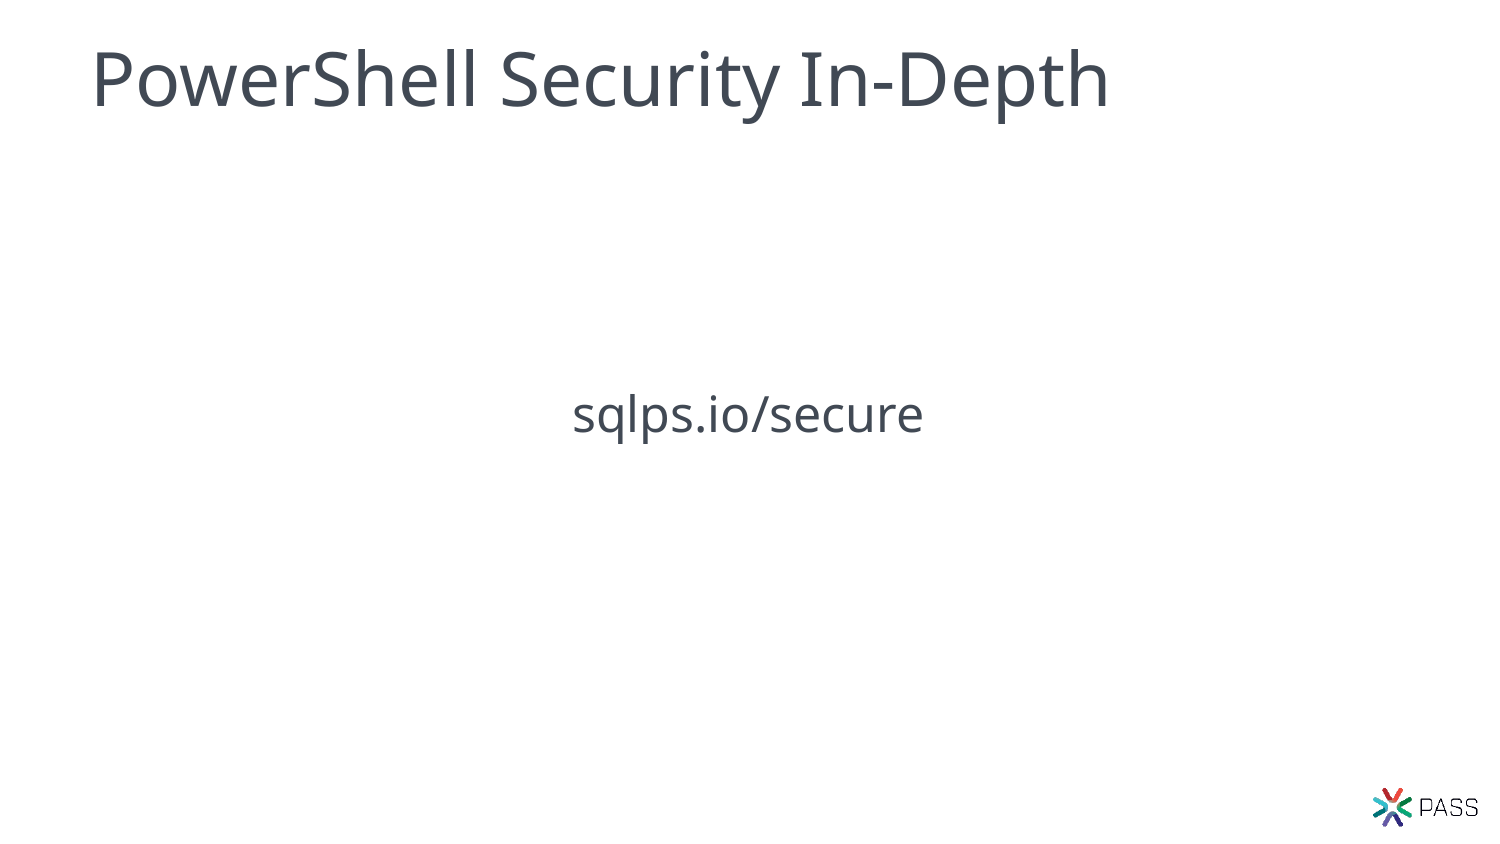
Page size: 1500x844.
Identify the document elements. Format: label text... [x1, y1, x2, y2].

picture [1371, 785, 1479, 829]
text_box sqlps.io/secure [557, 375, 943, 451]
title PowerShell Security In-Depth [75, 41, 1425, 142]
